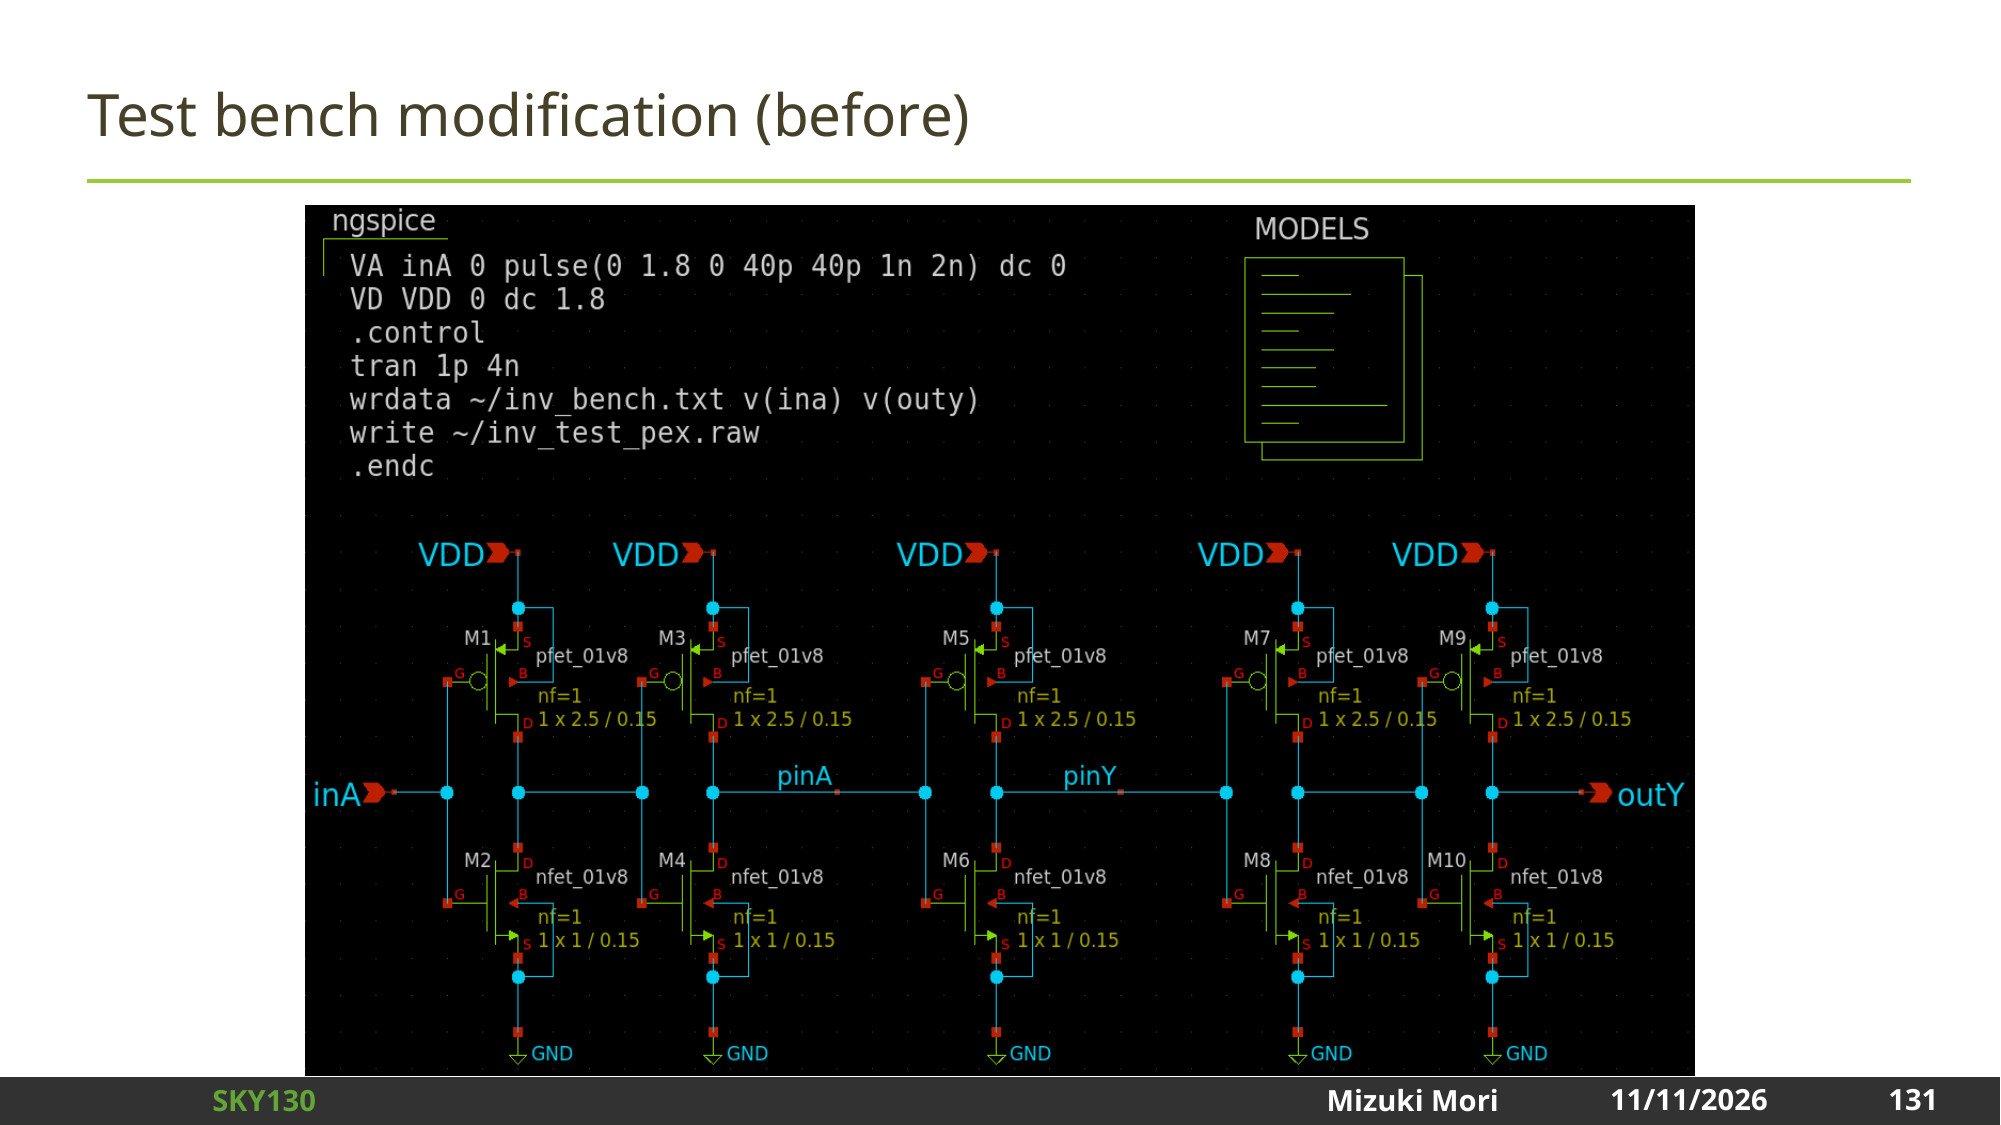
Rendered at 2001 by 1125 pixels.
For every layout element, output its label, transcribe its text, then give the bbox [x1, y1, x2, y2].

picture [305, 205, 1695, 1076]
title Test bench modification (before) [72, 70, 1912, 163]
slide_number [1550, 1077, 1826, 1125]
slide_number 131 [1826, 1076, 2000, 1125]
picture [0, 1077, 1550, 1125]
